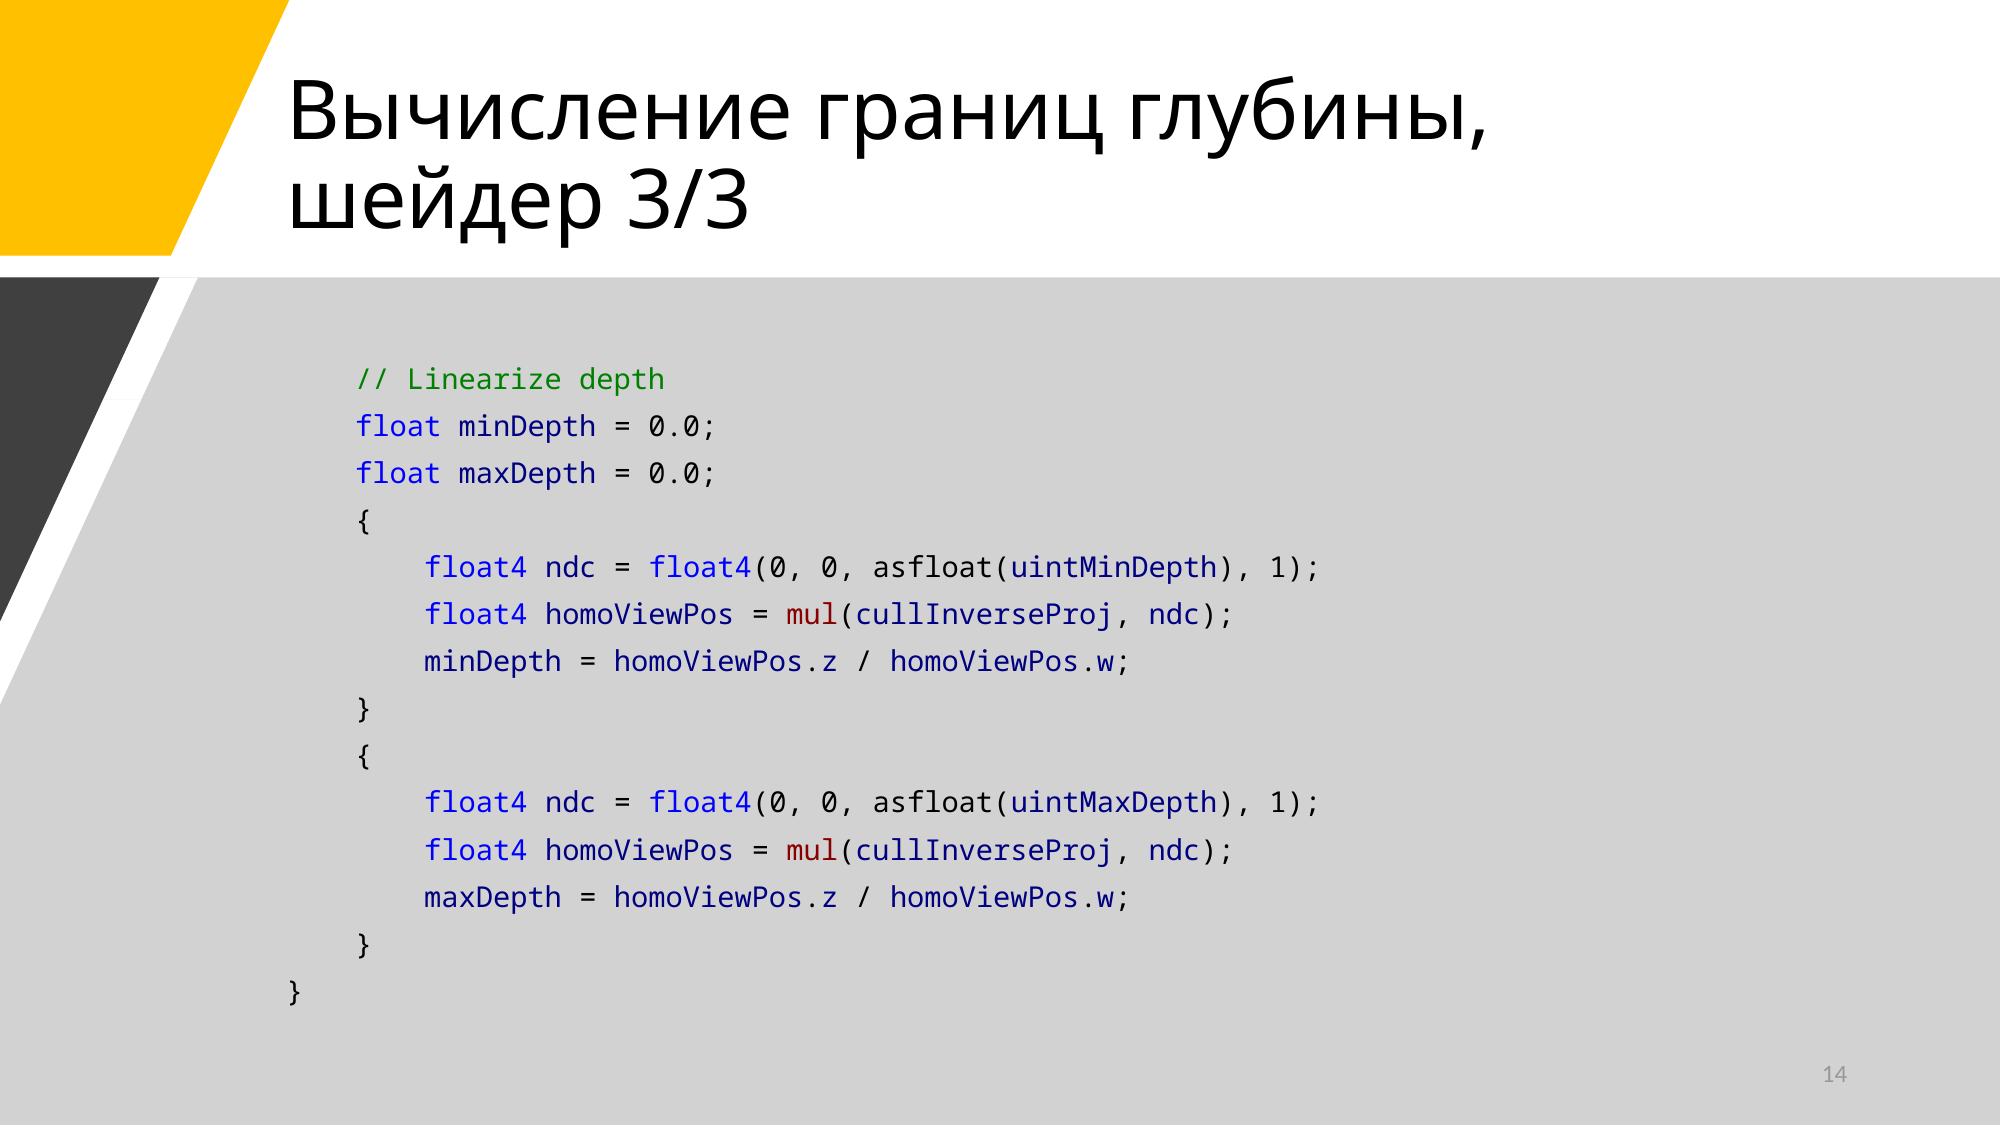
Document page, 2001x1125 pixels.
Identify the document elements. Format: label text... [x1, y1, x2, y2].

list // Linearize depth float minDepth = 0.0; float maxDepth = 0.0; { float4 ndc = float4(0, 0, asfloat(uintMinDepth), 1); float4 homoViewPos = mul(cullInverseProj, ndc); minDepth = homoViewPos.z / homoViewPos.w; } { float4 ndc = float4(0, 0, asfloat(uintMaxDepth), 1); float4 homoViewPos = mul(cullInverseProj, ndc); maxDepth = homoViewPos.z / homoViewPos.w; } } [271, 356, 1808, 1020]
slide_number 14 [1412, 1042, 1863, 1103]
title Вычисление границ глубины, шейдер 3/3 [271, 60, 1808, 255]
text_box [0, 0, 291, 257]
text_box [0, 276, 2000, 1125]
text_box [0, 276, 162, 622]
